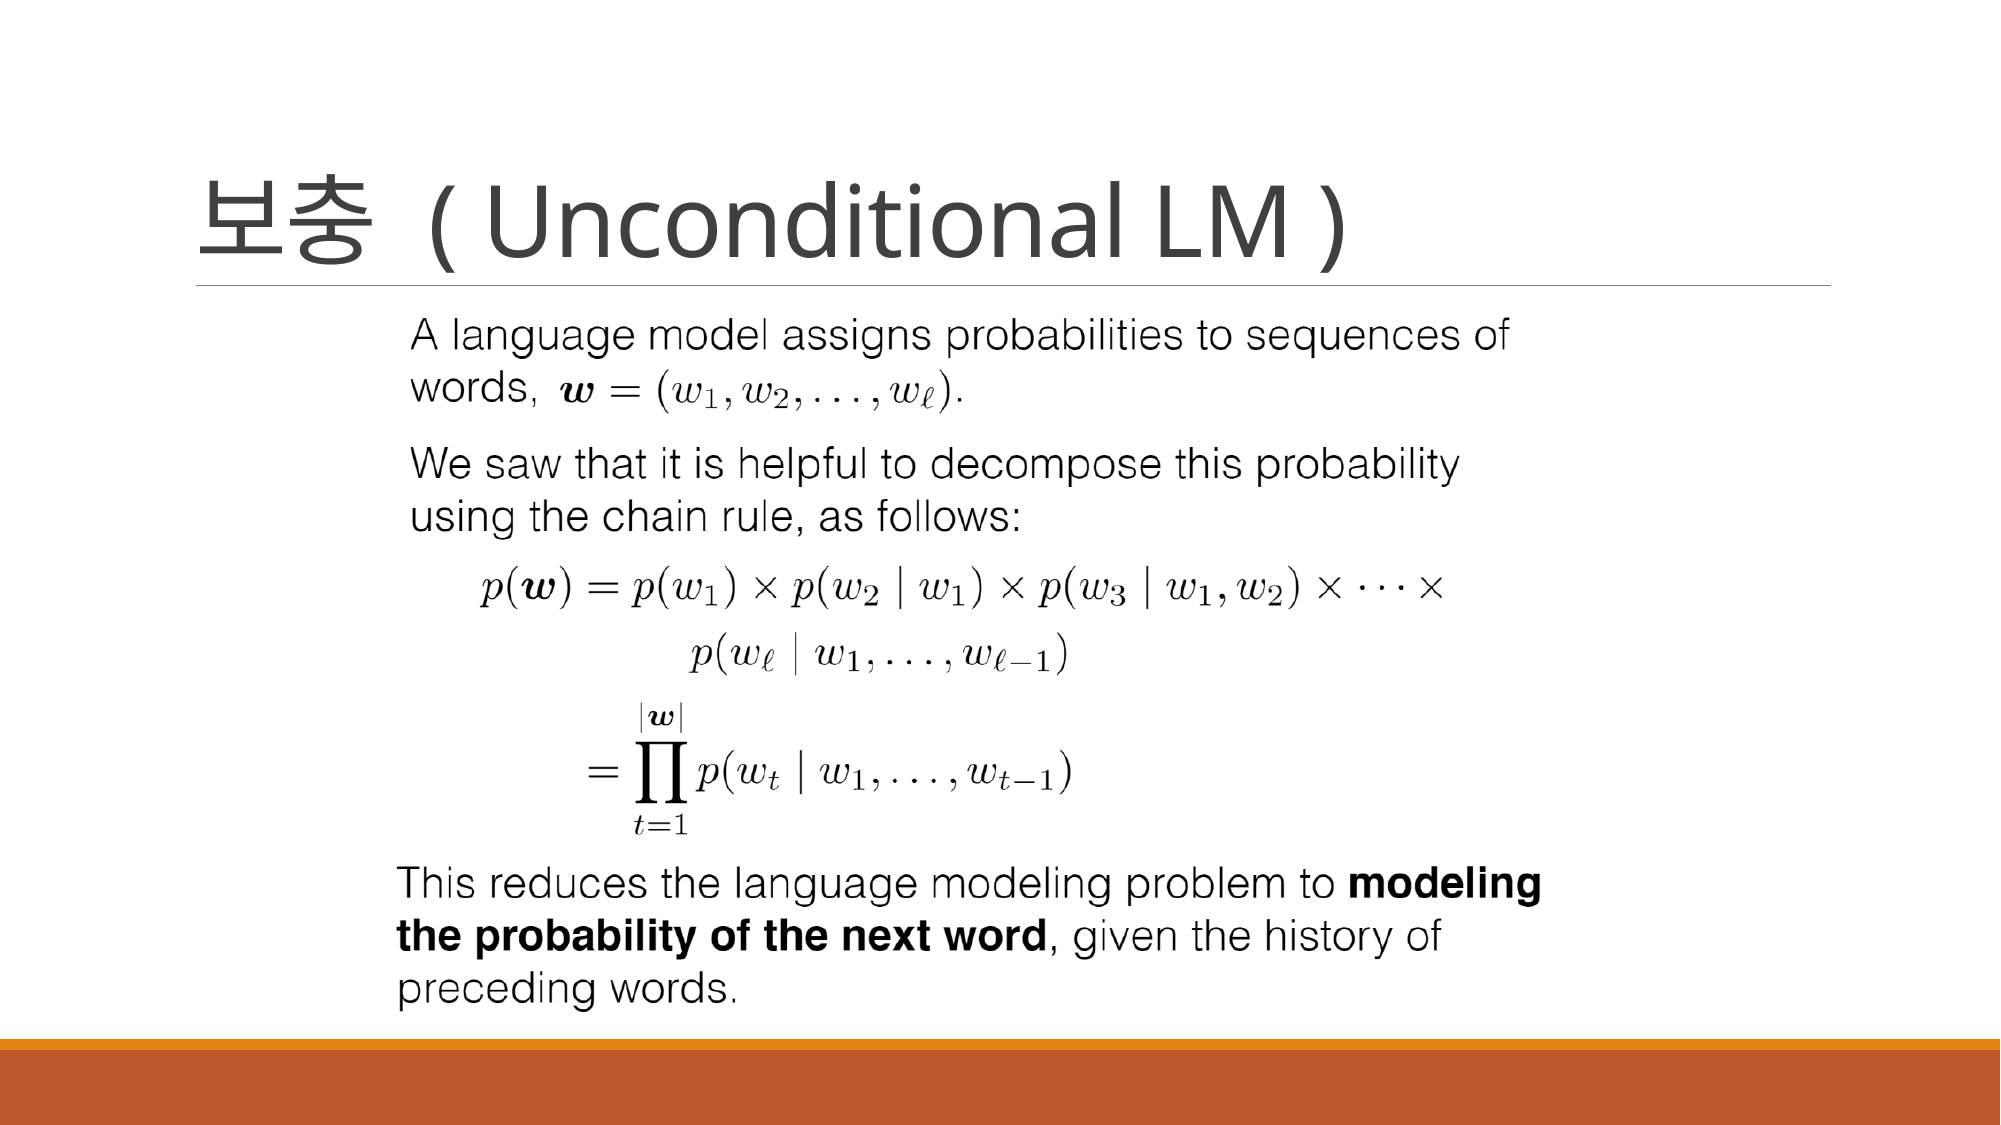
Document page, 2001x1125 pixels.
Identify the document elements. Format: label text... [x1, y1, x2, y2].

picture [388, 313, 1558, 1014]
title 보충 ( Unconditional LM ) [180, 47, 1830, 285]
